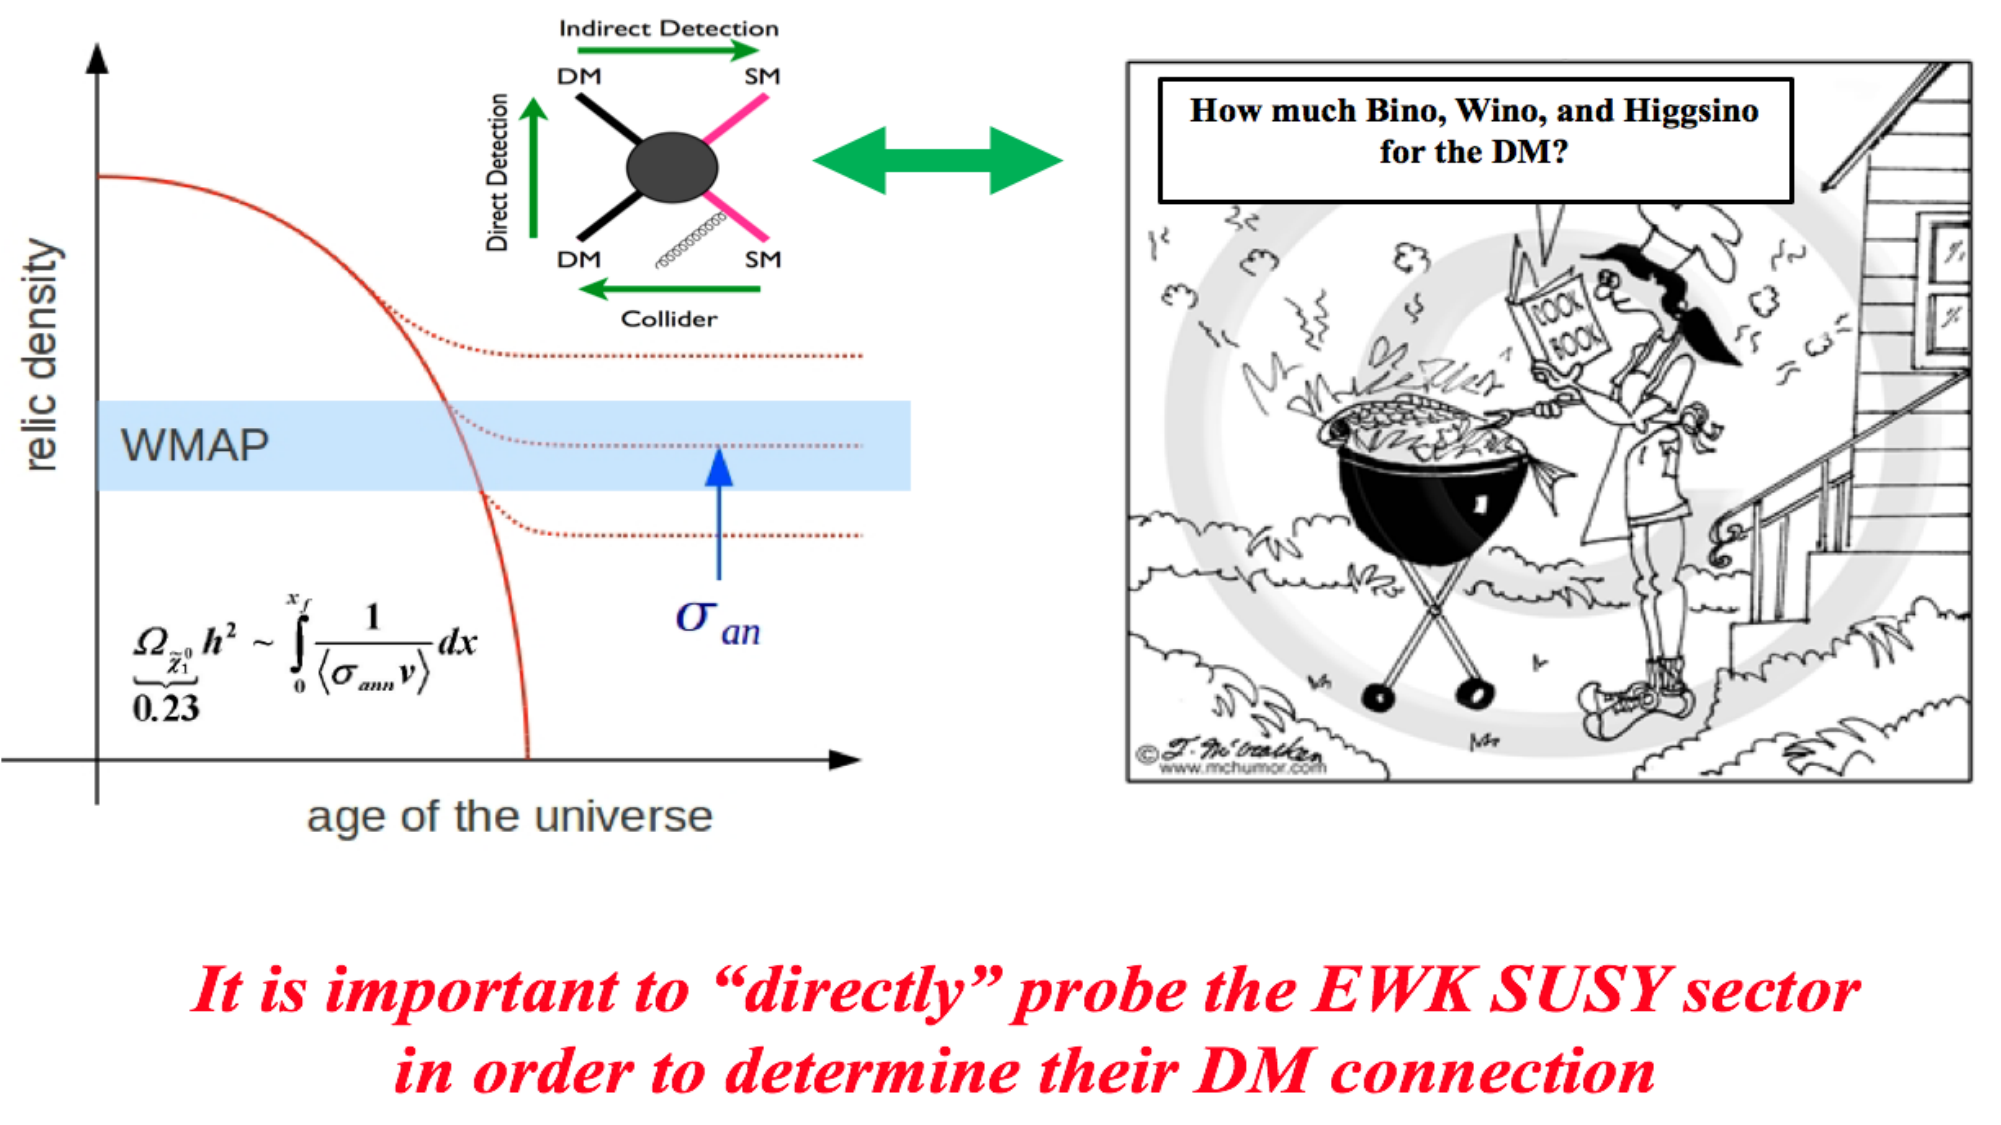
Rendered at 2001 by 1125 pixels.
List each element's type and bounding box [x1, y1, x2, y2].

list [0, 0, 2000, 1125]
